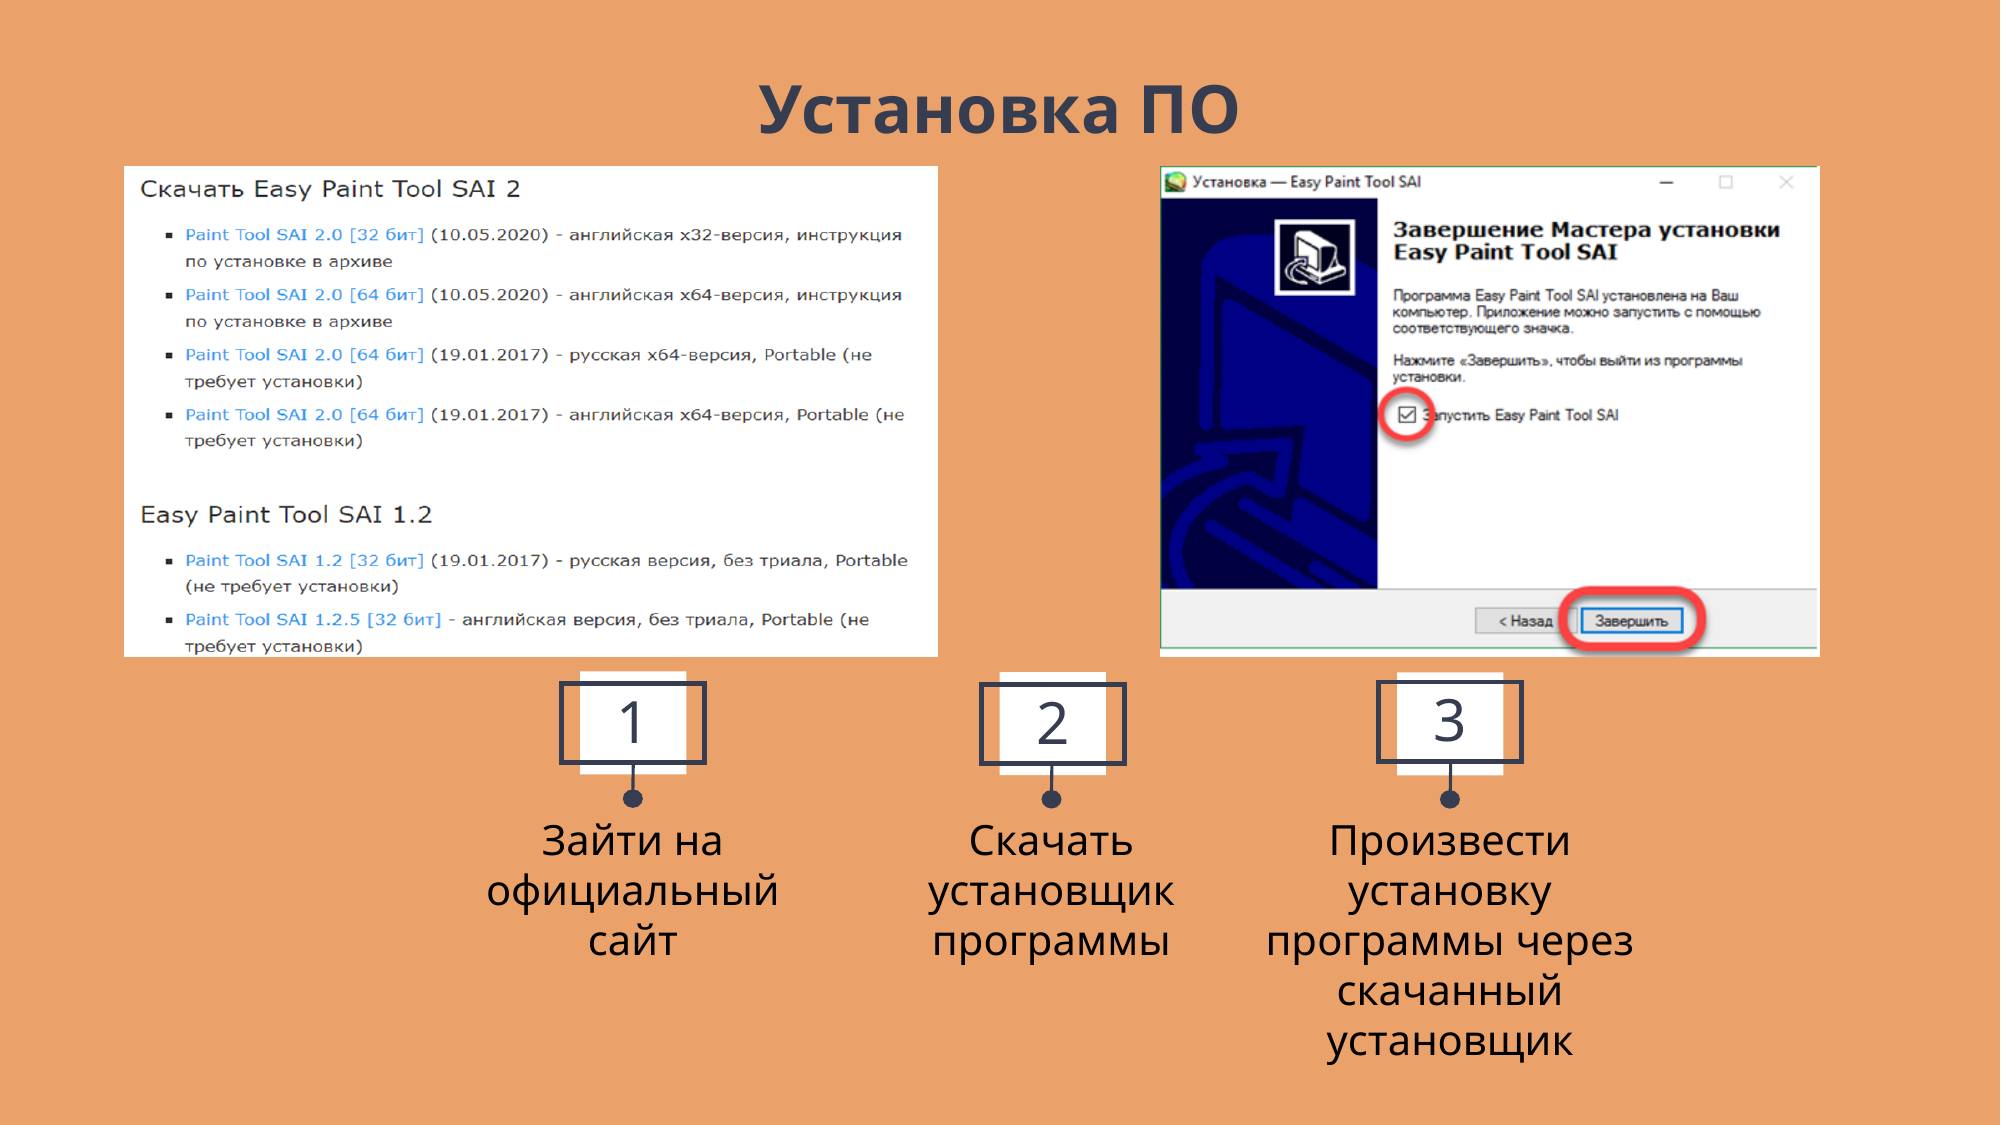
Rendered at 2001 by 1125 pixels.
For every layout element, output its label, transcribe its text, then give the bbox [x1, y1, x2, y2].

text_box [677, 686, 687, 760]
text_box [979, 682, 1127, 766]
picture [124, 166, 938, 657]
text_box [1097, 687, 1107, 761]
text_box [579, 670, 687, 681]
text_box [1396, 684, 1407, 759]
text_box [999, 671, 1107, 682]
text_box Скачать установщик программы [878, 806, 1224, 972]
text_box [999, 766, 1050, 776]
text_box [635, 765, 687, 775]
text_box [1041, 790, 1062, 806]
text_box [579, 686, 590, 760]
text_box [1376, 680, 1524, 764]
text_box Произвести установку программы через скачанный установщик [1228, 806, 1672, 1072]
text_box 3 [1407, 675, 1494, 761]
text_box [559, 681, 631, 765]
text_box [1439, 790, 1460, 806]
text_box [1494, 684, 1504, 759]
text_box 1 [590, 678, 677, 763]
picture [1160, 166, 1820, 657]
text_box [999, 687, 1009, 761]
text_box Установка ПО [0, 59, 2000, 154]
text_box [1453, 764, 1504, 776]
text_box [1396, 764, 1449, 776]
text_box [1054, 766, 1107, 776]
text_box [579, 765, 631, 775]
text_box 2 [1009, 679, 1097, 764]
text_box Зайти на официальный сайт [460, 806, 806, 972]
text_box [622, 789, 643, 806]
text_box [1396, 671, 1504, 680]
text_box [635, 681, 707, 765]
